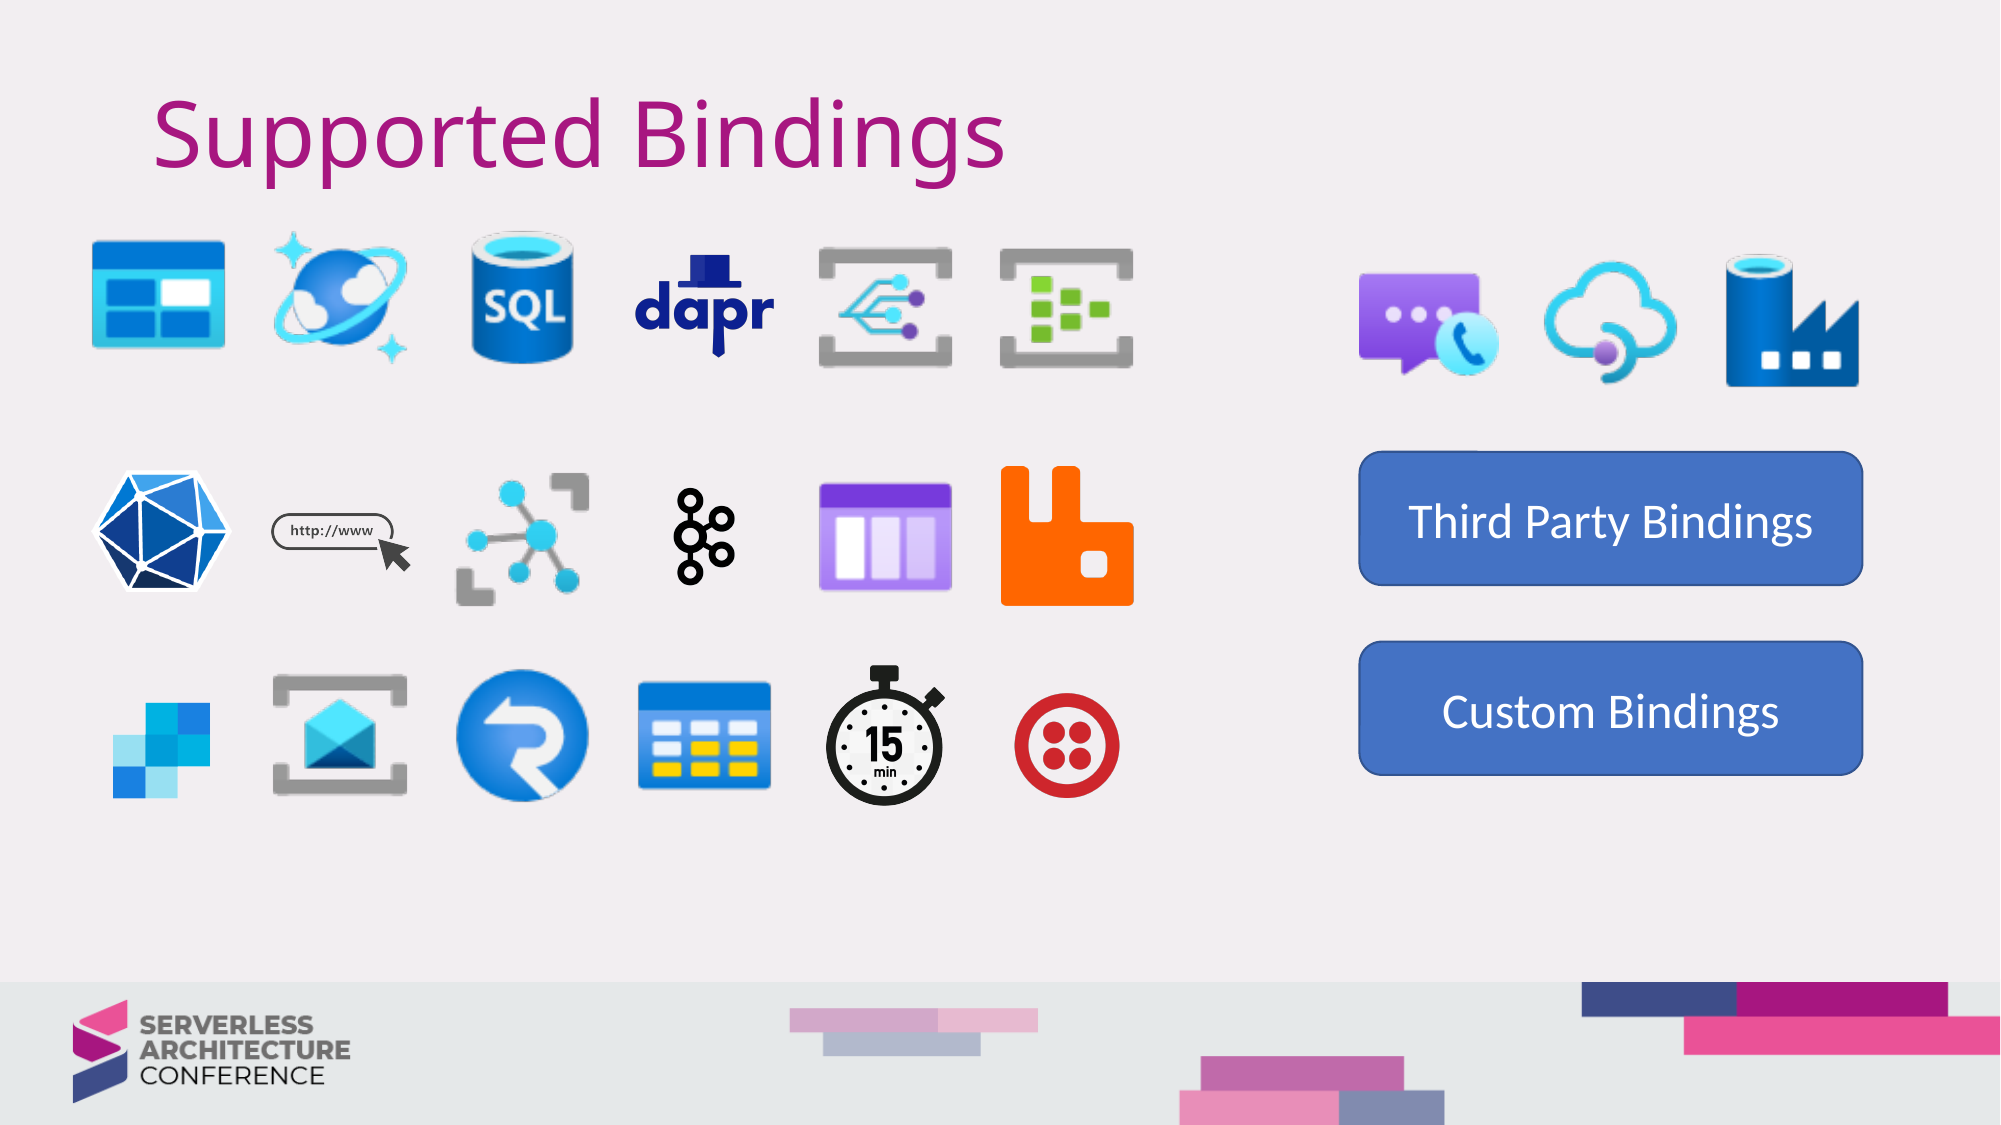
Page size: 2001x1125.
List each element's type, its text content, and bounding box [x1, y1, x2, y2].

title Supported Bindings [137, 29, 1863, 247]
picture [0, 0, 2001, 1125]
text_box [1359, 251, 1863, 395]
text_box Third Party Bindings [1358, 450, 1864, 587]
text_box Custom Bindings [1358, 640, 1864, 776]
